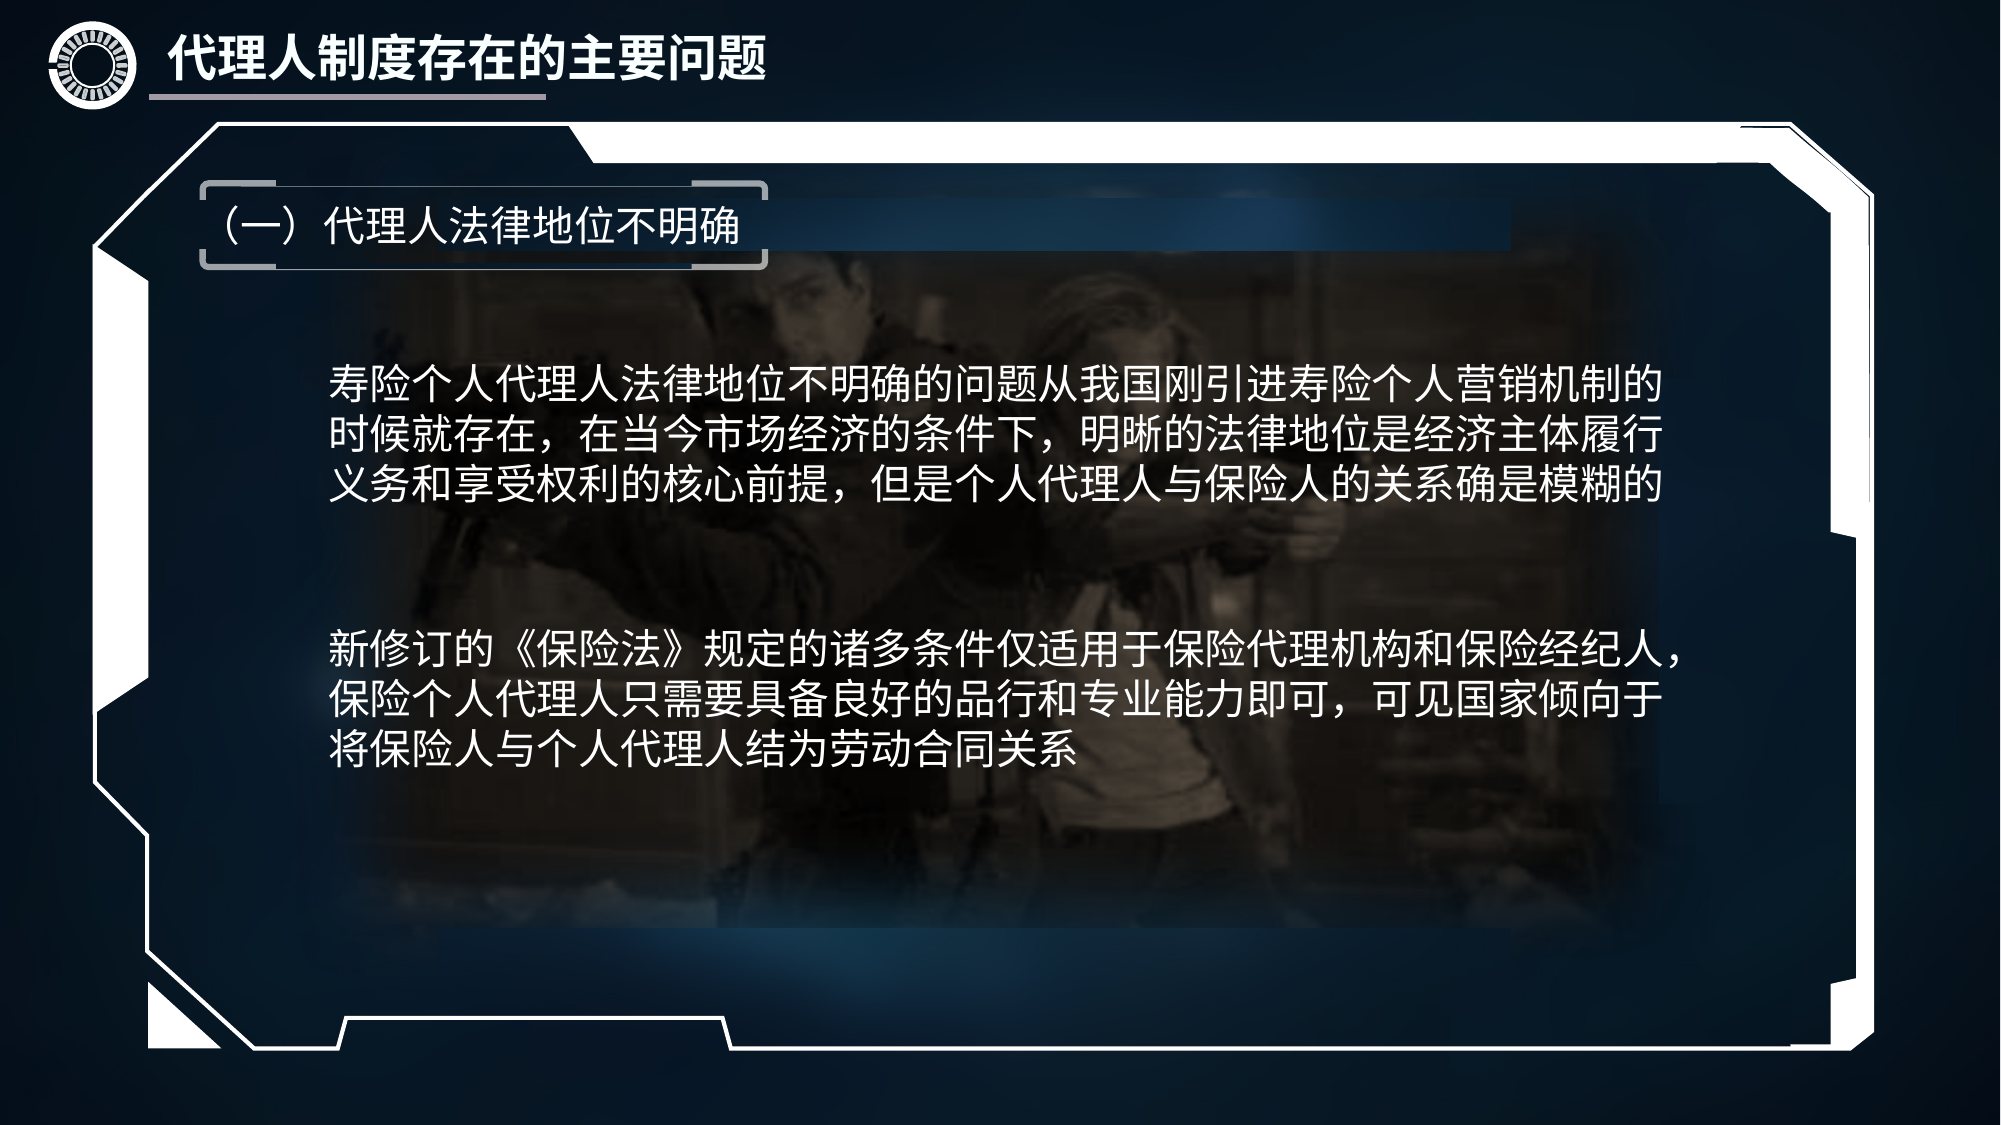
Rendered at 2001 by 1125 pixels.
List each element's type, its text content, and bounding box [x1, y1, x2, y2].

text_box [48, 21, 137, 110]
picture [0, 0, 2001, 1125]
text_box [187, 179, 782, 270]
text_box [208, 197, 1743, 982]
text_box 代理人制度存在的主要问题 [137, 31, 806, 89]
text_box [92, 123, 1872, 1049]
